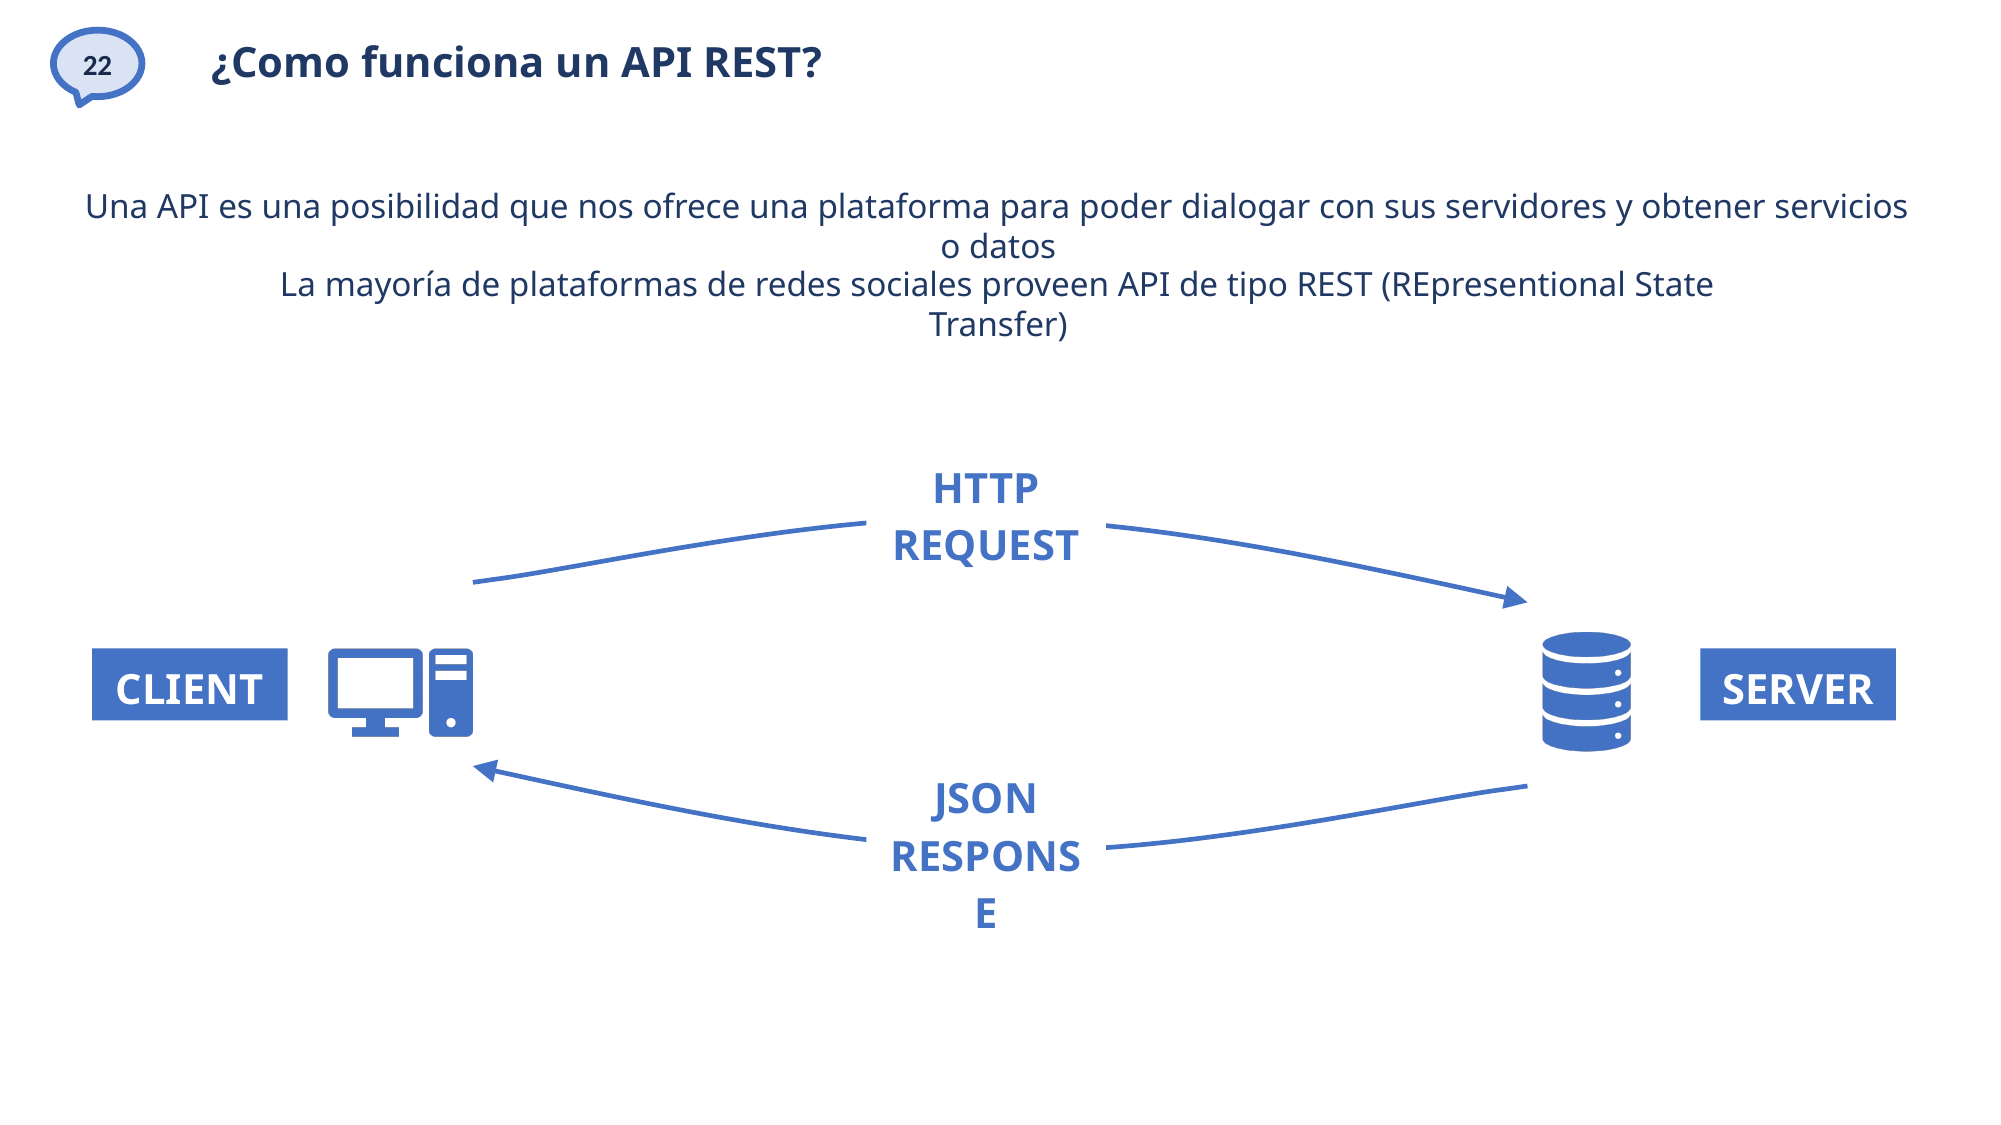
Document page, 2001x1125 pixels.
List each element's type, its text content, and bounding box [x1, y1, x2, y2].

text_box JSON RESPONSE [866, 756, 1106, 945]
text_box HTTP REQUEST [866, 446, 1106, 577]
text_box La mayoría de plataformas de redes sociales proveen API de tipo REST (REpresentional State Transfer) [234, 256, 1762, 351]
picture [1511, 616, 1663, 767]
slide_number 22 [35, 25, 160, 102]
text_box [472, 522, 1528, 608]
text_box [1106, 778, 1528, 848]
title ¿Como funciona un API REST? [196, 33, 1813, 96]
text_box [480, 760, 866, 840]
text_box Una API es una posibilidad que nos ofrece una plataforma para poder dialogar con sus servidores y obtener servicios o datos [61, 178, 1936, 273]
picture [325, 617, 477, 768]
text_box CLIENT [92, 648, 288, 721]
text_box SERVER [1700, 648, 1896, 721]
